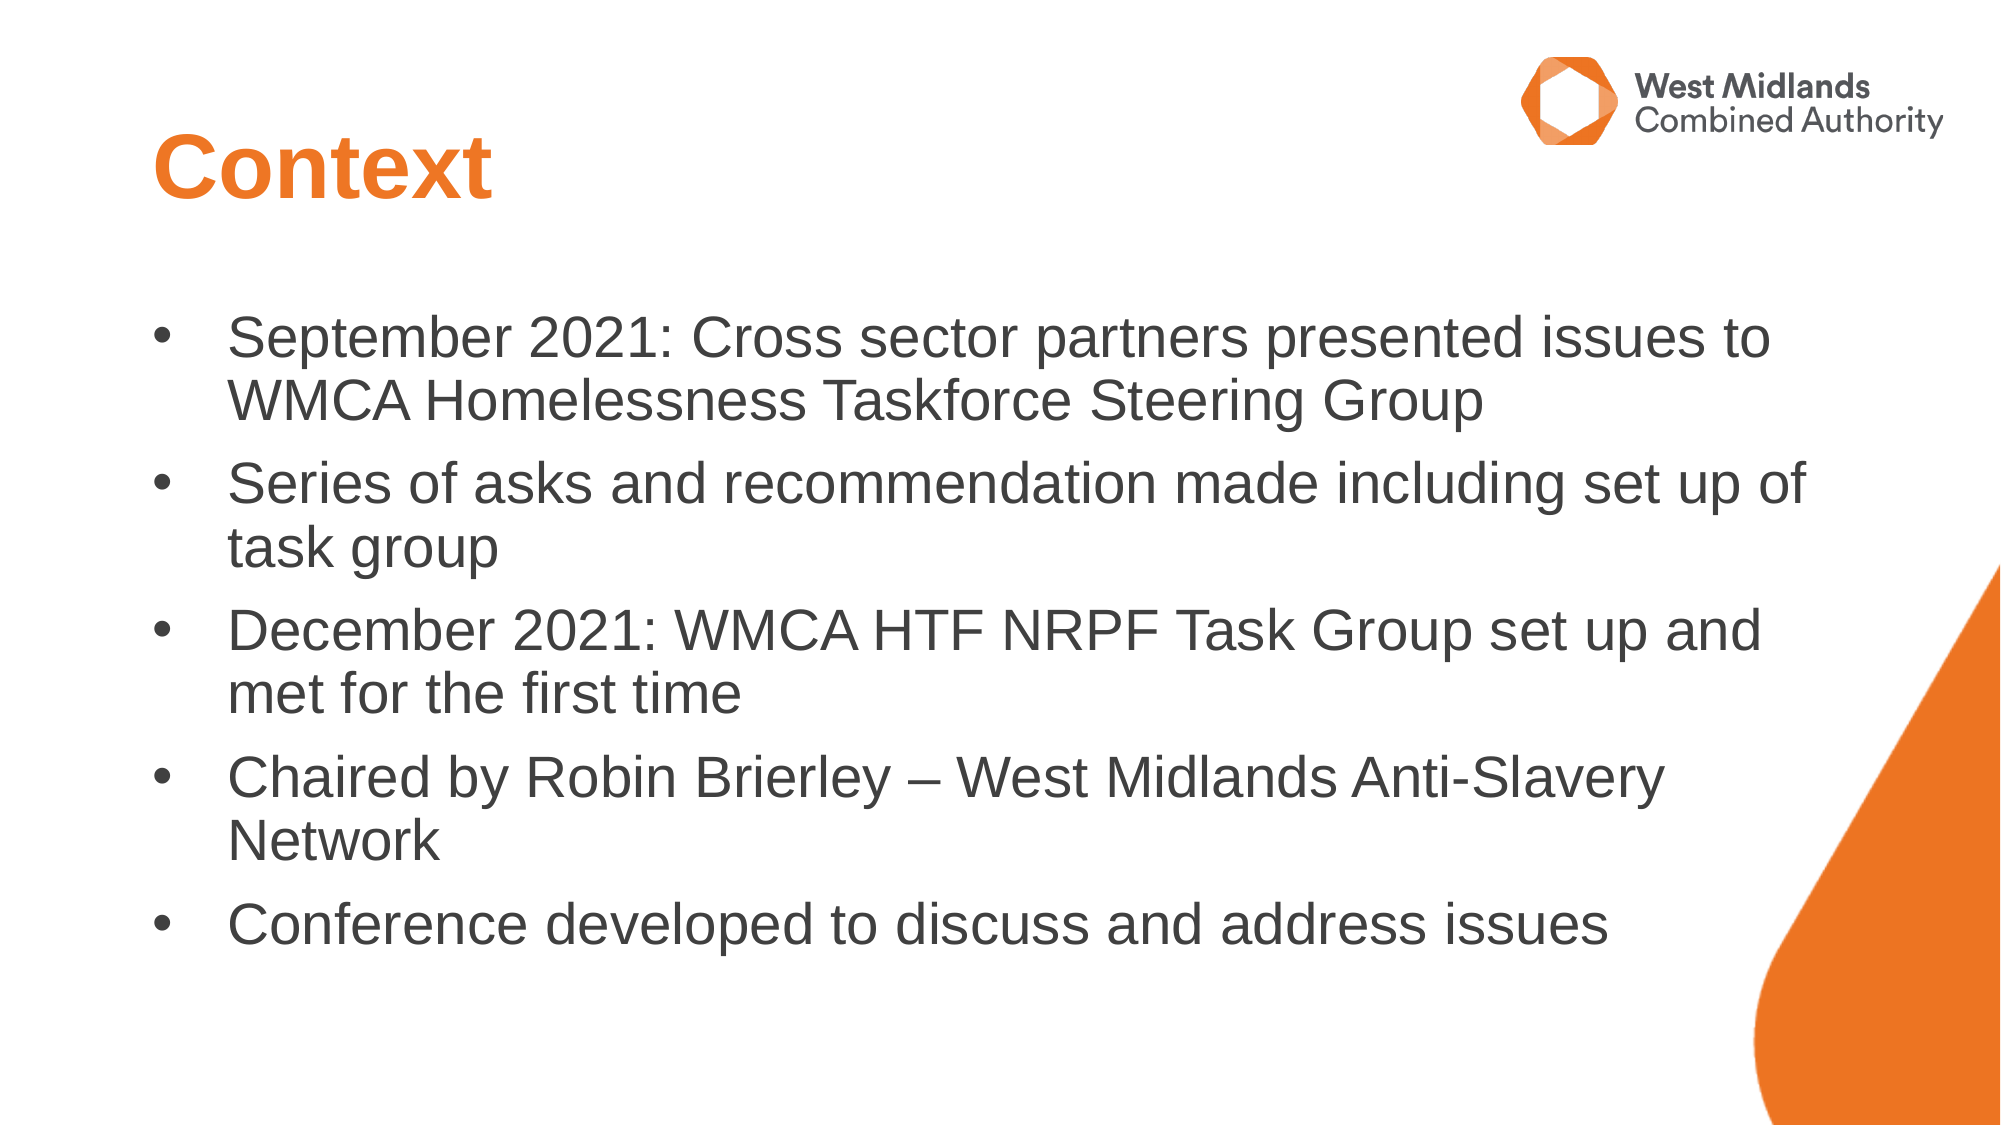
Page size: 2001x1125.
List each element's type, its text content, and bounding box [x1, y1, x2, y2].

title Context [137, 59, 1863, 278]
list September 2021: Cross sector partners presented issues to WMCA Homelessness Taskforce Steering Group Series of asks and recommendation made including set up of task group December 2021: WMCA HTF NRPF Task Group set up and met for the first time Chaired by Robin Brierley – West Midlands Anti-Slavery Network Conference developed to discuss and address issues [137, 299, 1863, 1014]
picture [1569, 555, 2001, 1125]
